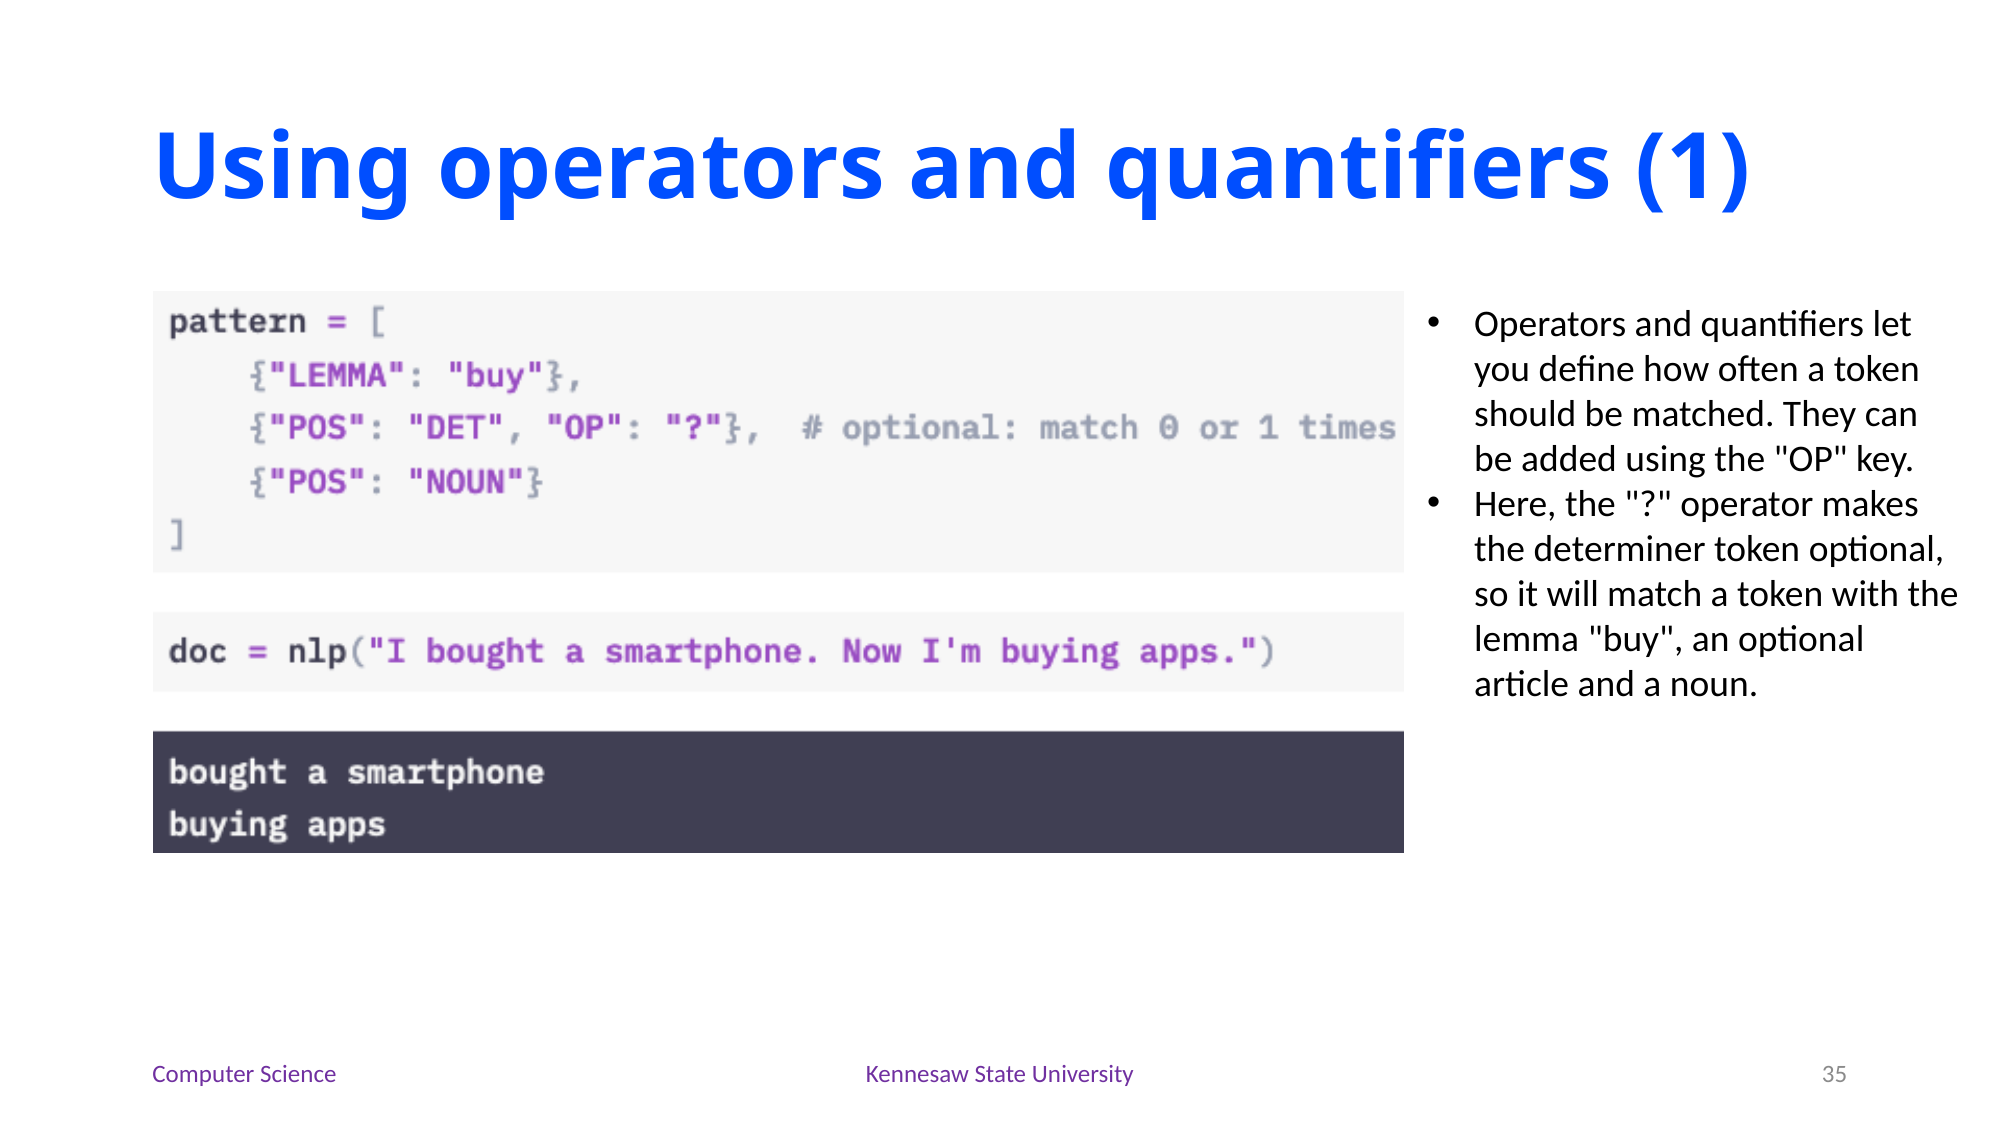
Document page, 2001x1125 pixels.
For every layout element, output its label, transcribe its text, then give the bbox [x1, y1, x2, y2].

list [153, 291, 1404, 853]
footer Kennesaw State University [662, 1042, 1338, 1103]
slide_number Computer Science [137, 1042, 588, 1103]
title Using operators and quantifiers (1) [137, 59, 1863, 278]
text_box Operators and quantifiers let you define how often a token should be matched. They can be added using the "OP" key. Here, the "?" operator makes the determiner token optional, so it will match a token with the lemma "buy", an optional article and a noun. [1412, 291, 1977, 712]
slide_number 35 [1412, 1042, 1863, 1103]
